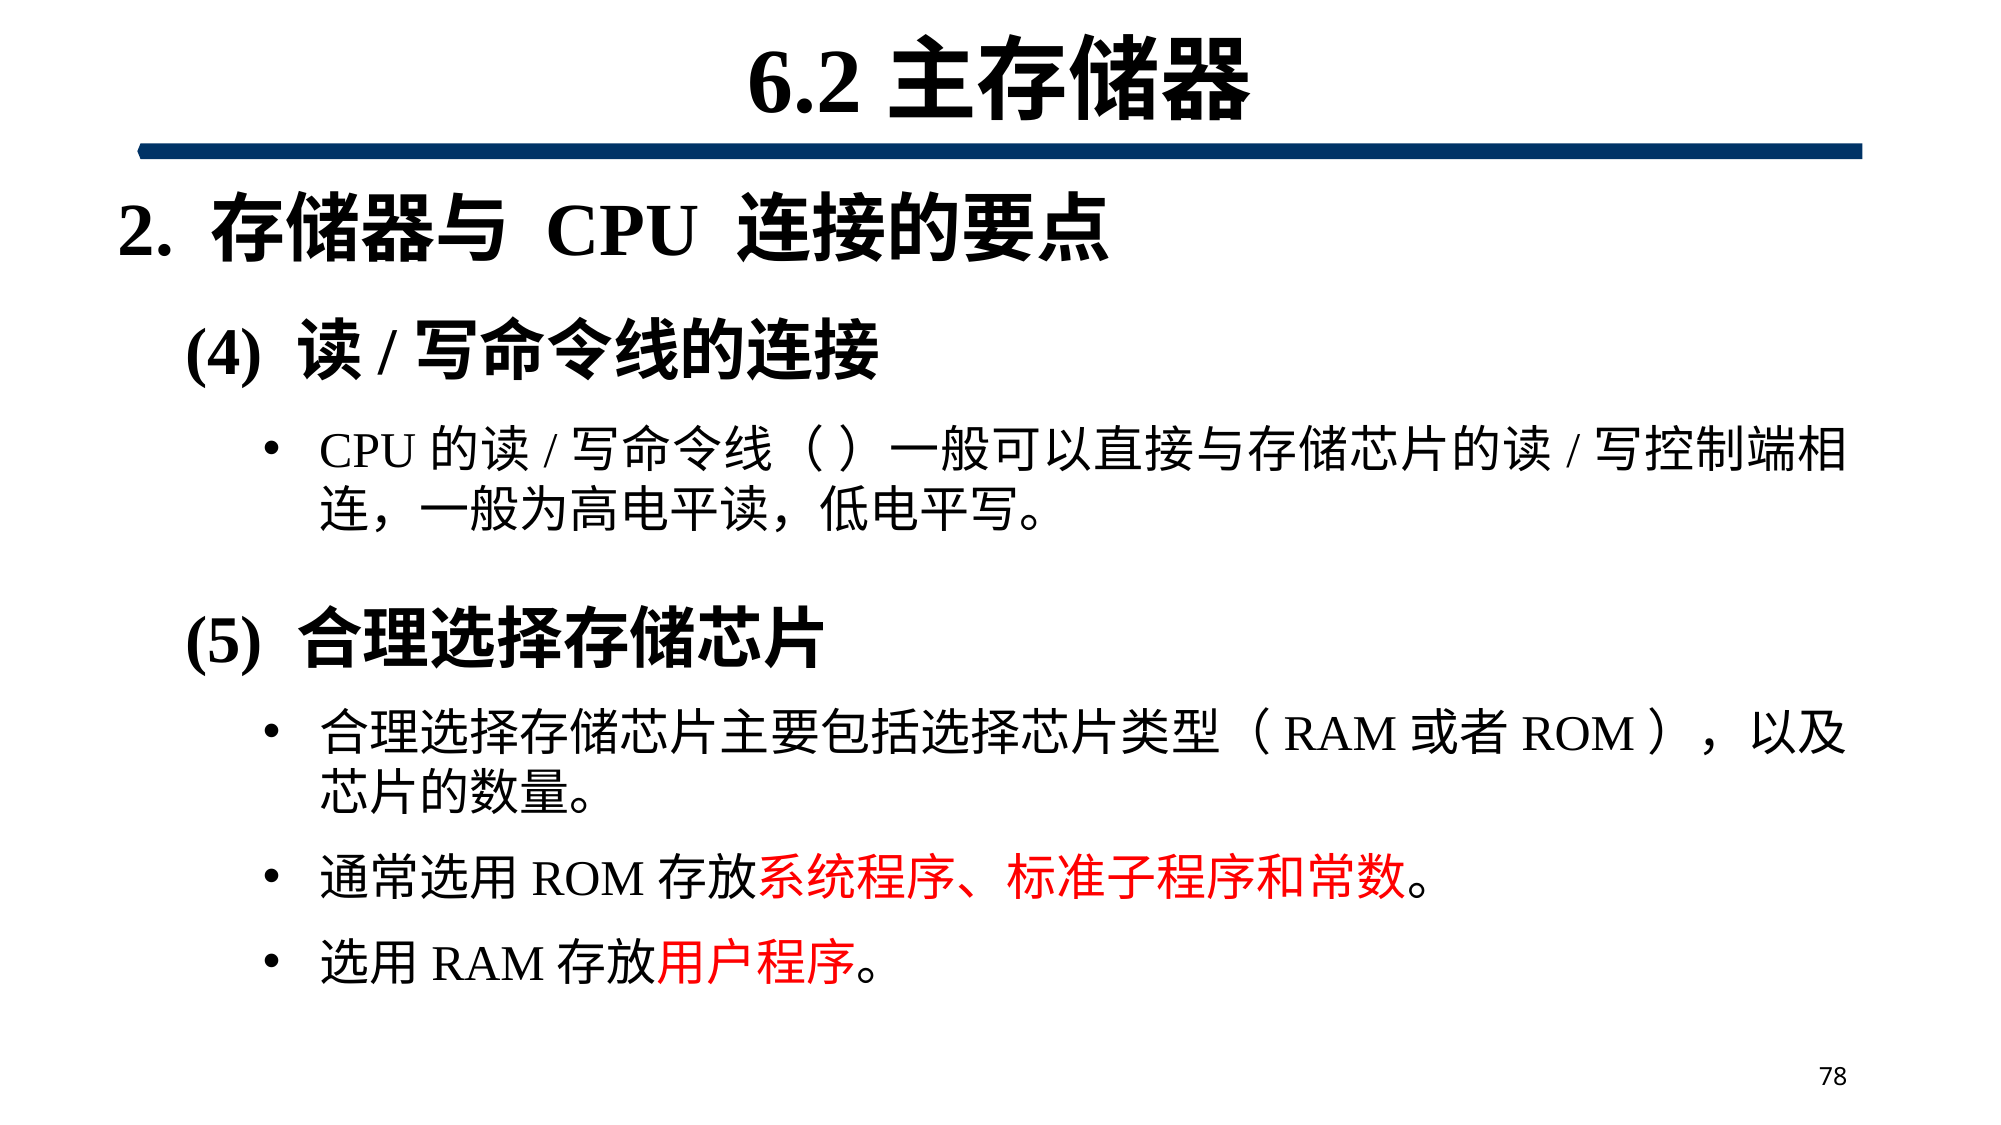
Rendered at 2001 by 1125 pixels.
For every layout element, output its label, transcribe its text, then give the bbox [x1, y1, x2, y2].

title 6.2主存储器 [137, 20, 1863, 145]
text_box 2. 存储器与 CPU 连接的要点 [86, 172, 1142, 278]
slide_number 78 [1412, 1047, 1863, 1107]
text_box (4) 读/写命令线的连接 [170, 300, 1133, 396]
text_box 合理选择存储芯片主要包括选择芯片类型（RAM或者ROM），以及芯片的数量。 通常选用ROM存放系统程序、标准子程序和常数。 选用RAM存放用户程序。 [248, 693, 1863, 998]
text_box (5) 合理选择存储芯片 [170, 588, 1133, 684]
